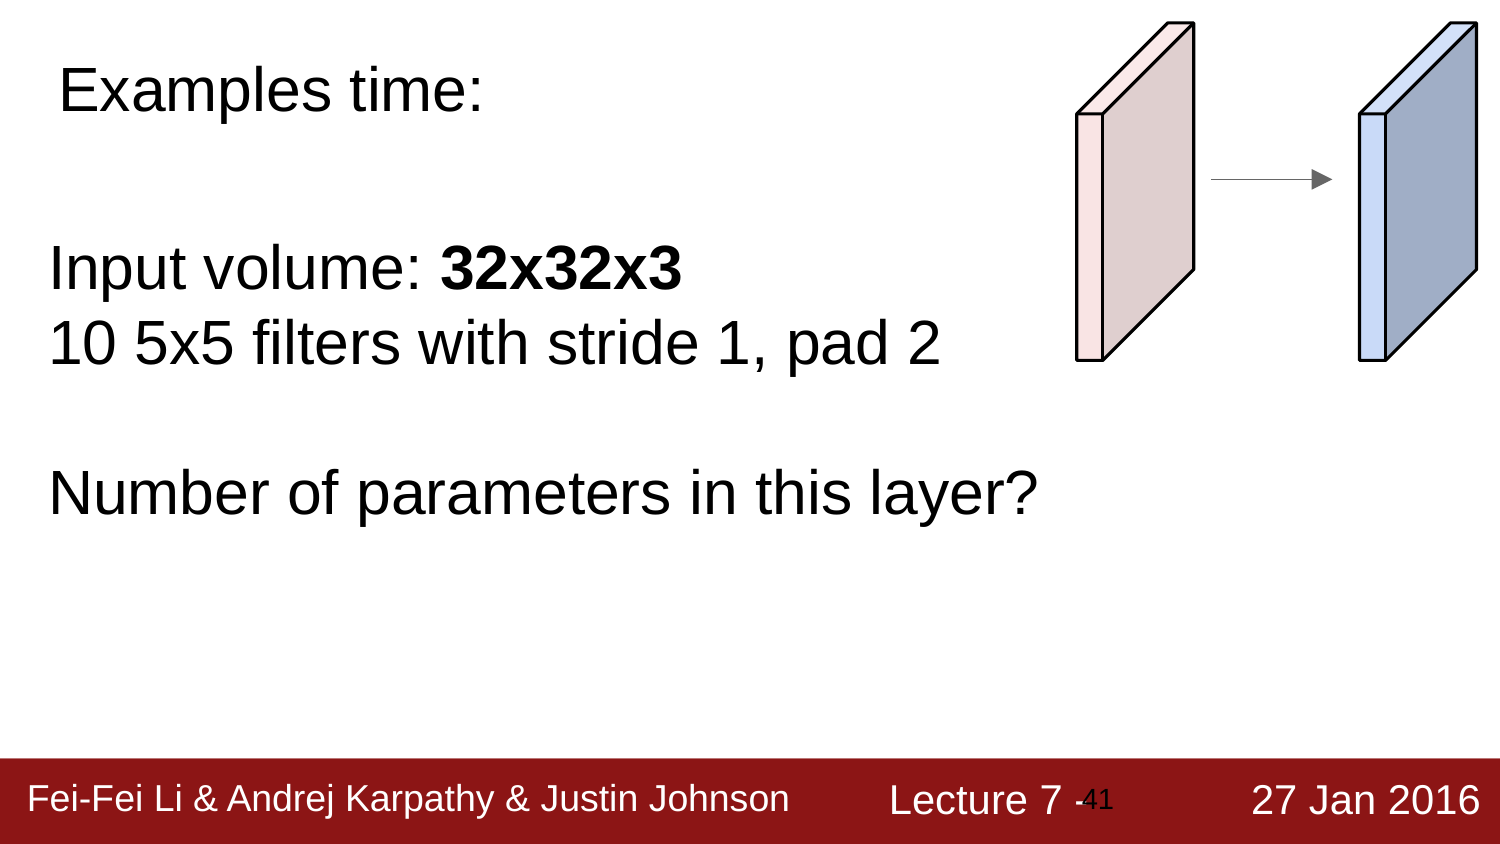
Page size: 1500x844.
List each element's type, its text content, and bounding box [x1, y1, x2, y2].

text_box [1076, 22, 1194, 361]
text_box [1359, 22, 1477, 361]
slide_number ‹#› [1066, 765, 1157, 831]
text_box Input volume: 32x32x3 10 5x5 filters with stride 1, pad 2 Number of parameters in this layer? [33, 212, 1097, 390]
text_box Examples time: [43, 34, 538, 156]
